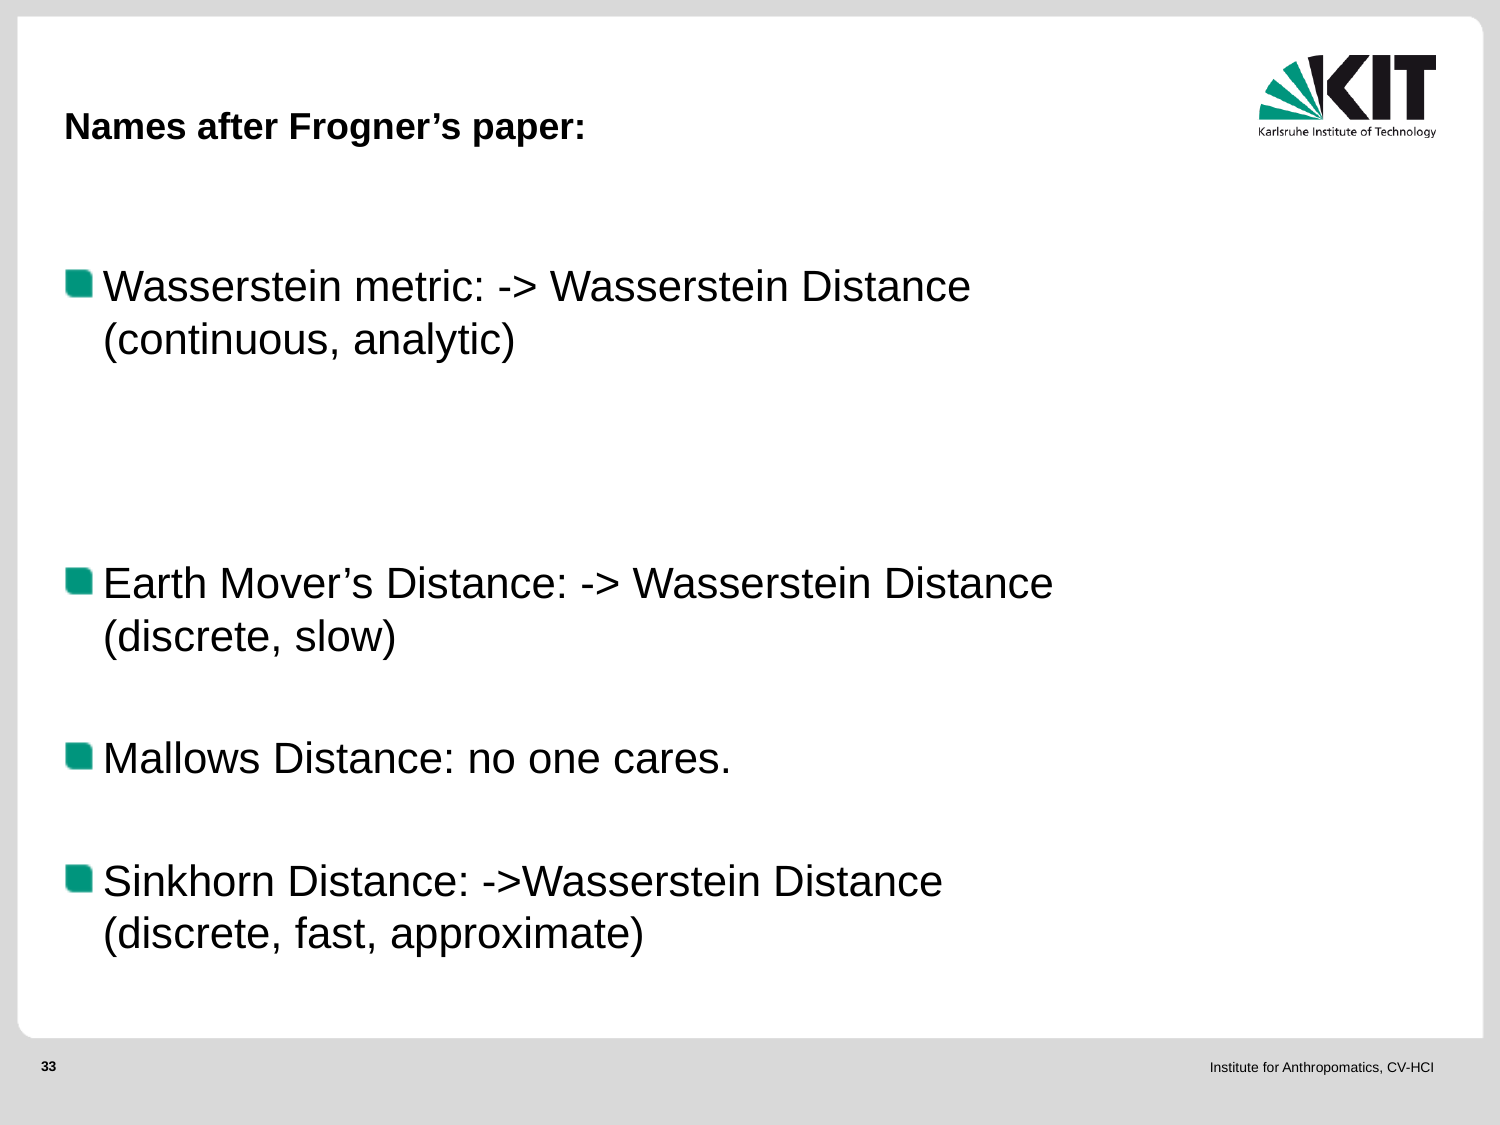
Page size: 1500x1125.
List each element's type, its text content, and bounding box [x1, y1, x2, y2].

title Names after Frogner’s paper: [63, 54, 1199, 148]
picture [0, 0, 1500, 1125]
list Wasserstein metric: -> Wasserstein Distance (continuous, analytic) Earth Mover’s Distance: -> Wasserstein Distance (discrete, slow) Mallows Distance: no one cares. Sinkhorn Distance: ->Wasserstein Distance (discrete, fast, approximate) [64, 196, 1436, 1000]
